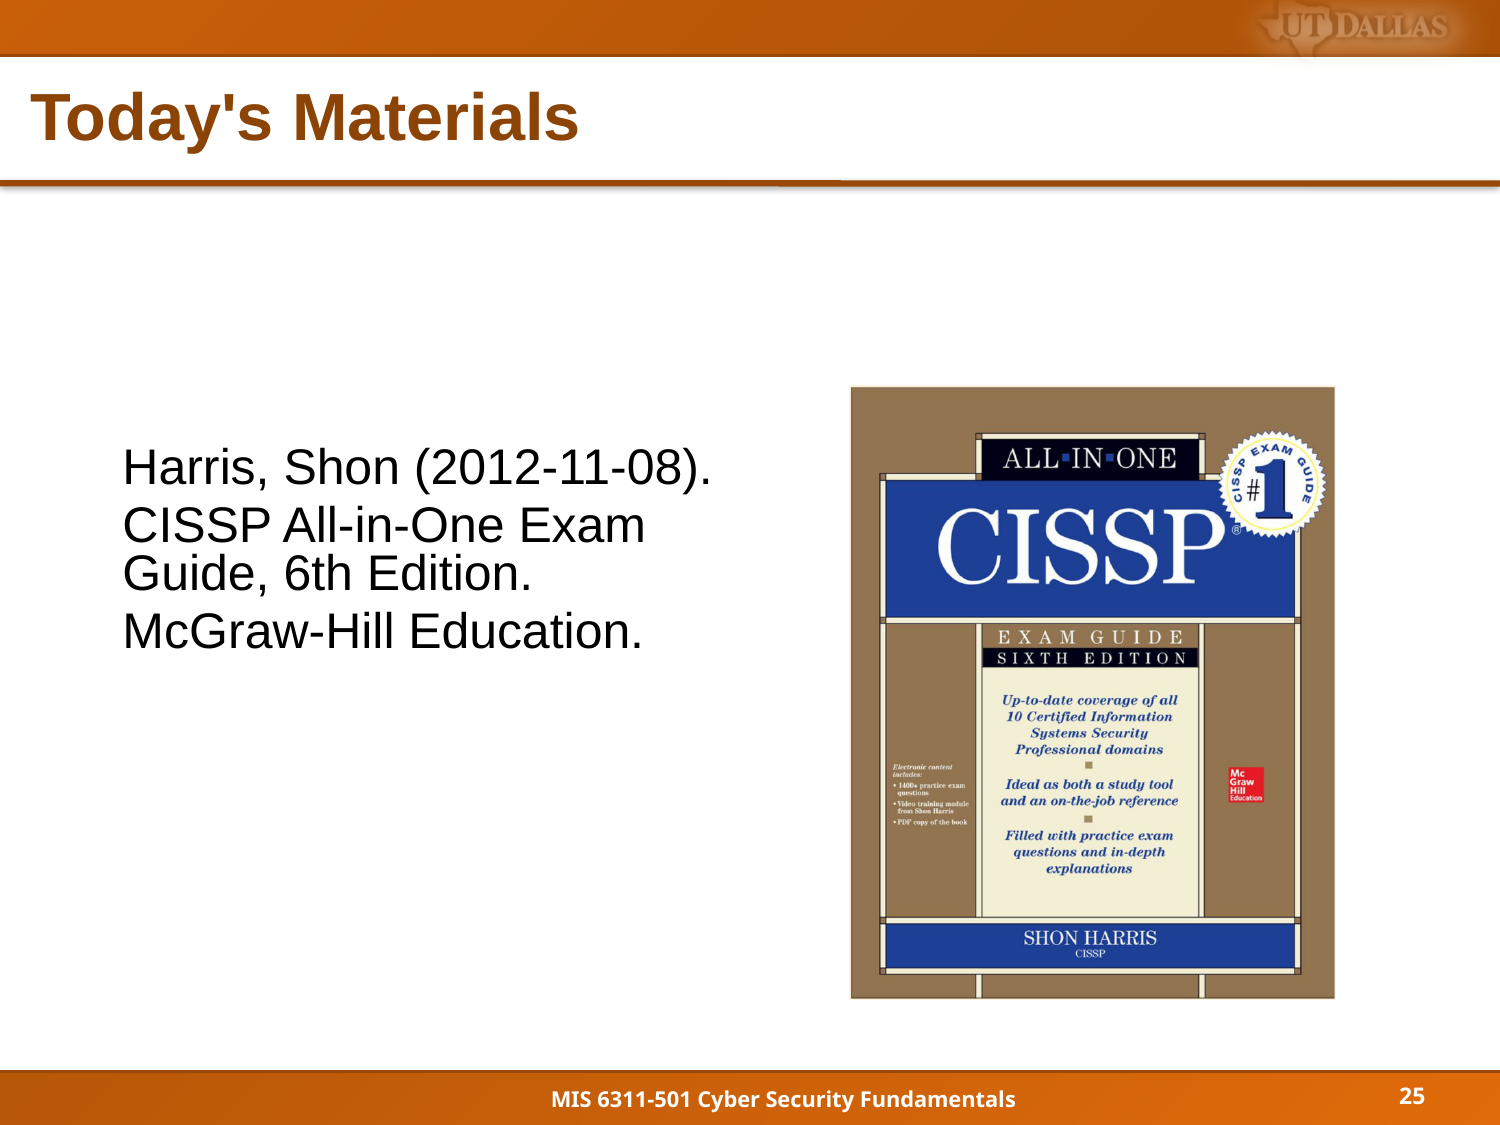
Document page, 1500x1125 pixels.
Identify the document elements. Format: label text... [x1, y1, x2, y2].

text_box Harris, Shon (2012-11-08). CISSP All-in-One Exam Guide, 6th Edition. McGraw-Hill Education. [62, 428, 788, 675]
title Today's Materials [0, 62, 1500, 176]
picture [1218, 0, 1500, 62]
slide_number 25 [1350, 1076, 1475, 1120]
picture [849, 385, 1336, 1001]
